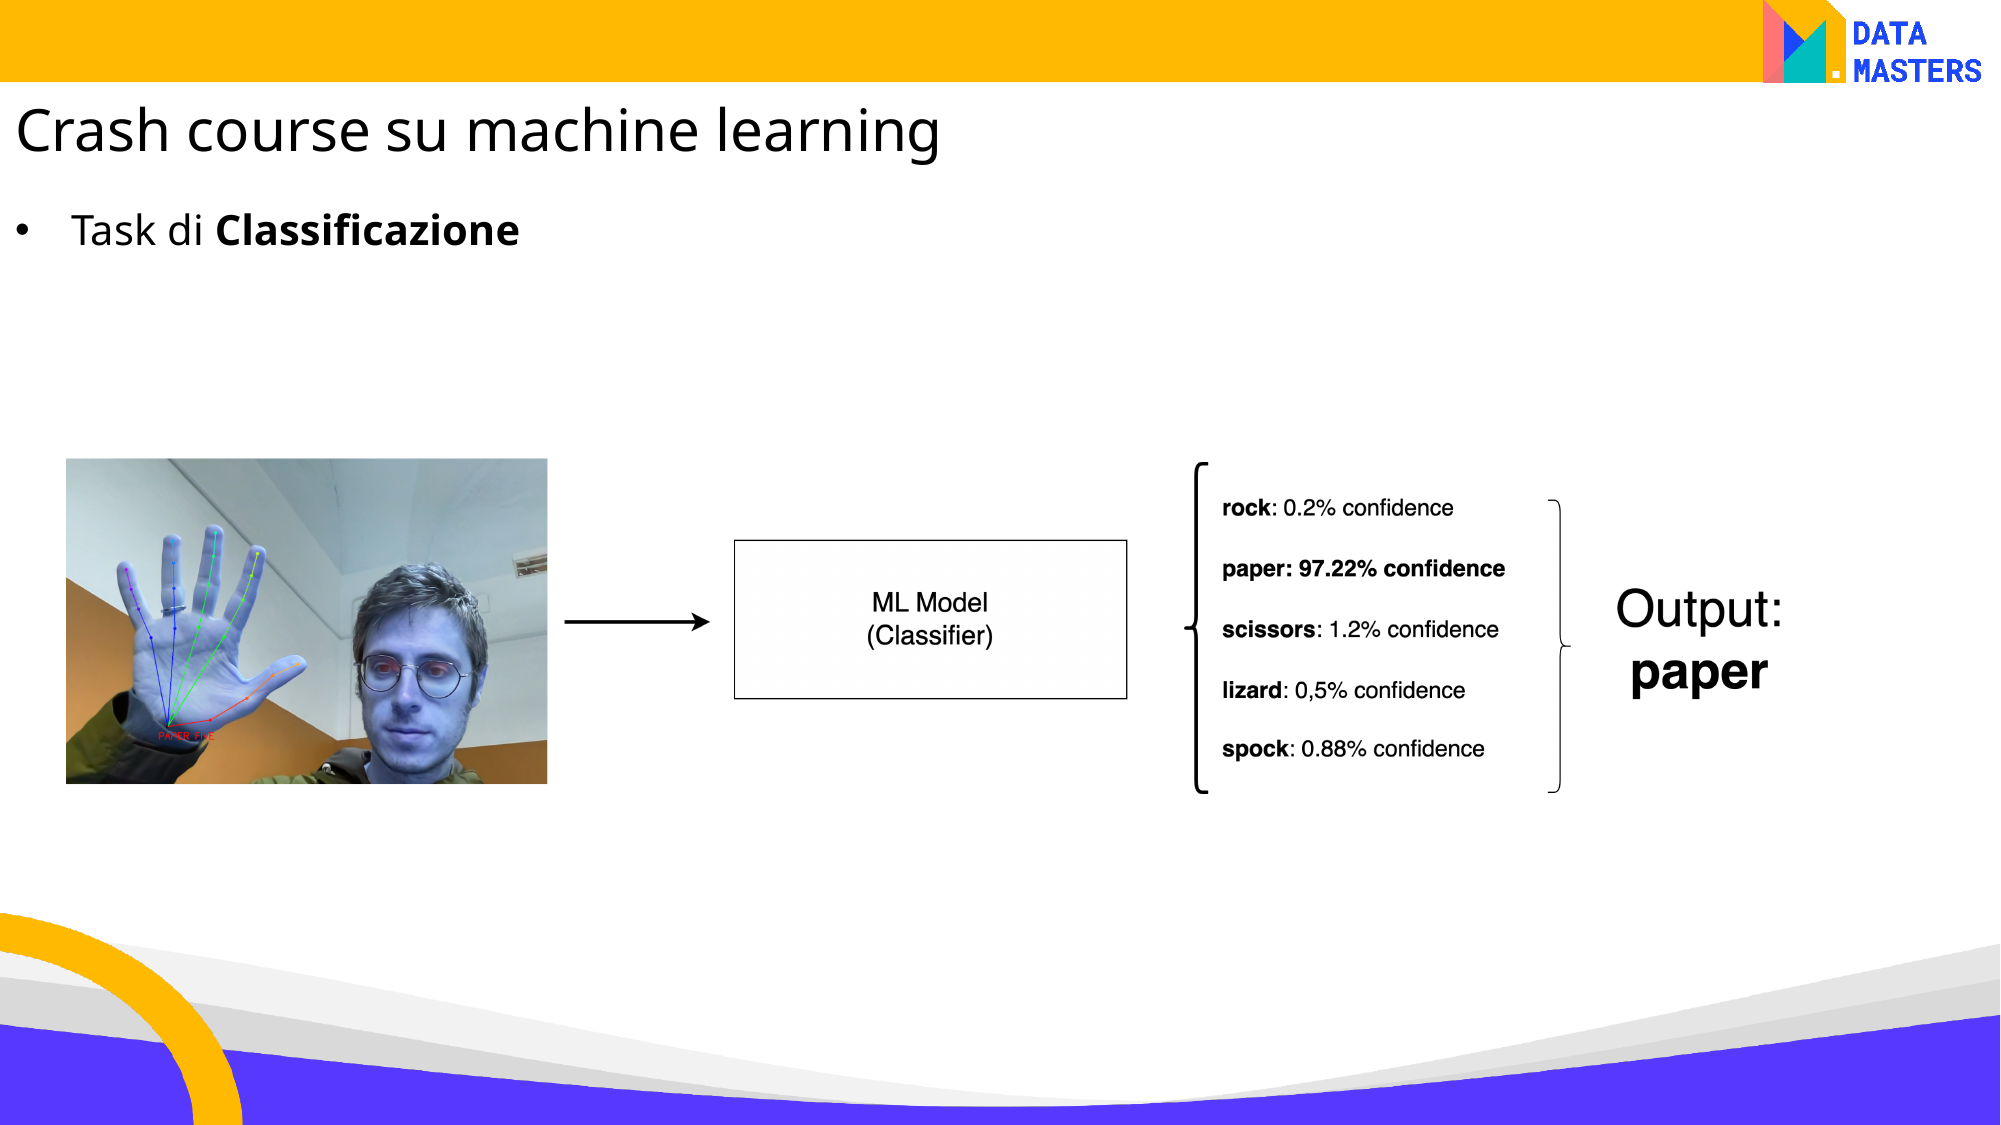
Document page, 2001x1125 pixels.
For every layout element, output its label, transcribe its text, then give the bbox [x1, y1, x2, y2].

picture [1763, 0, 1983, 90]
picture [0, 896, 2001, 1125]
text_box Task di Classificazione [0, 171, 1852, 262]
text_box Crash course su machine learning [0, 85, 1445, 171]
picture [66, 458, 1853, 794]
